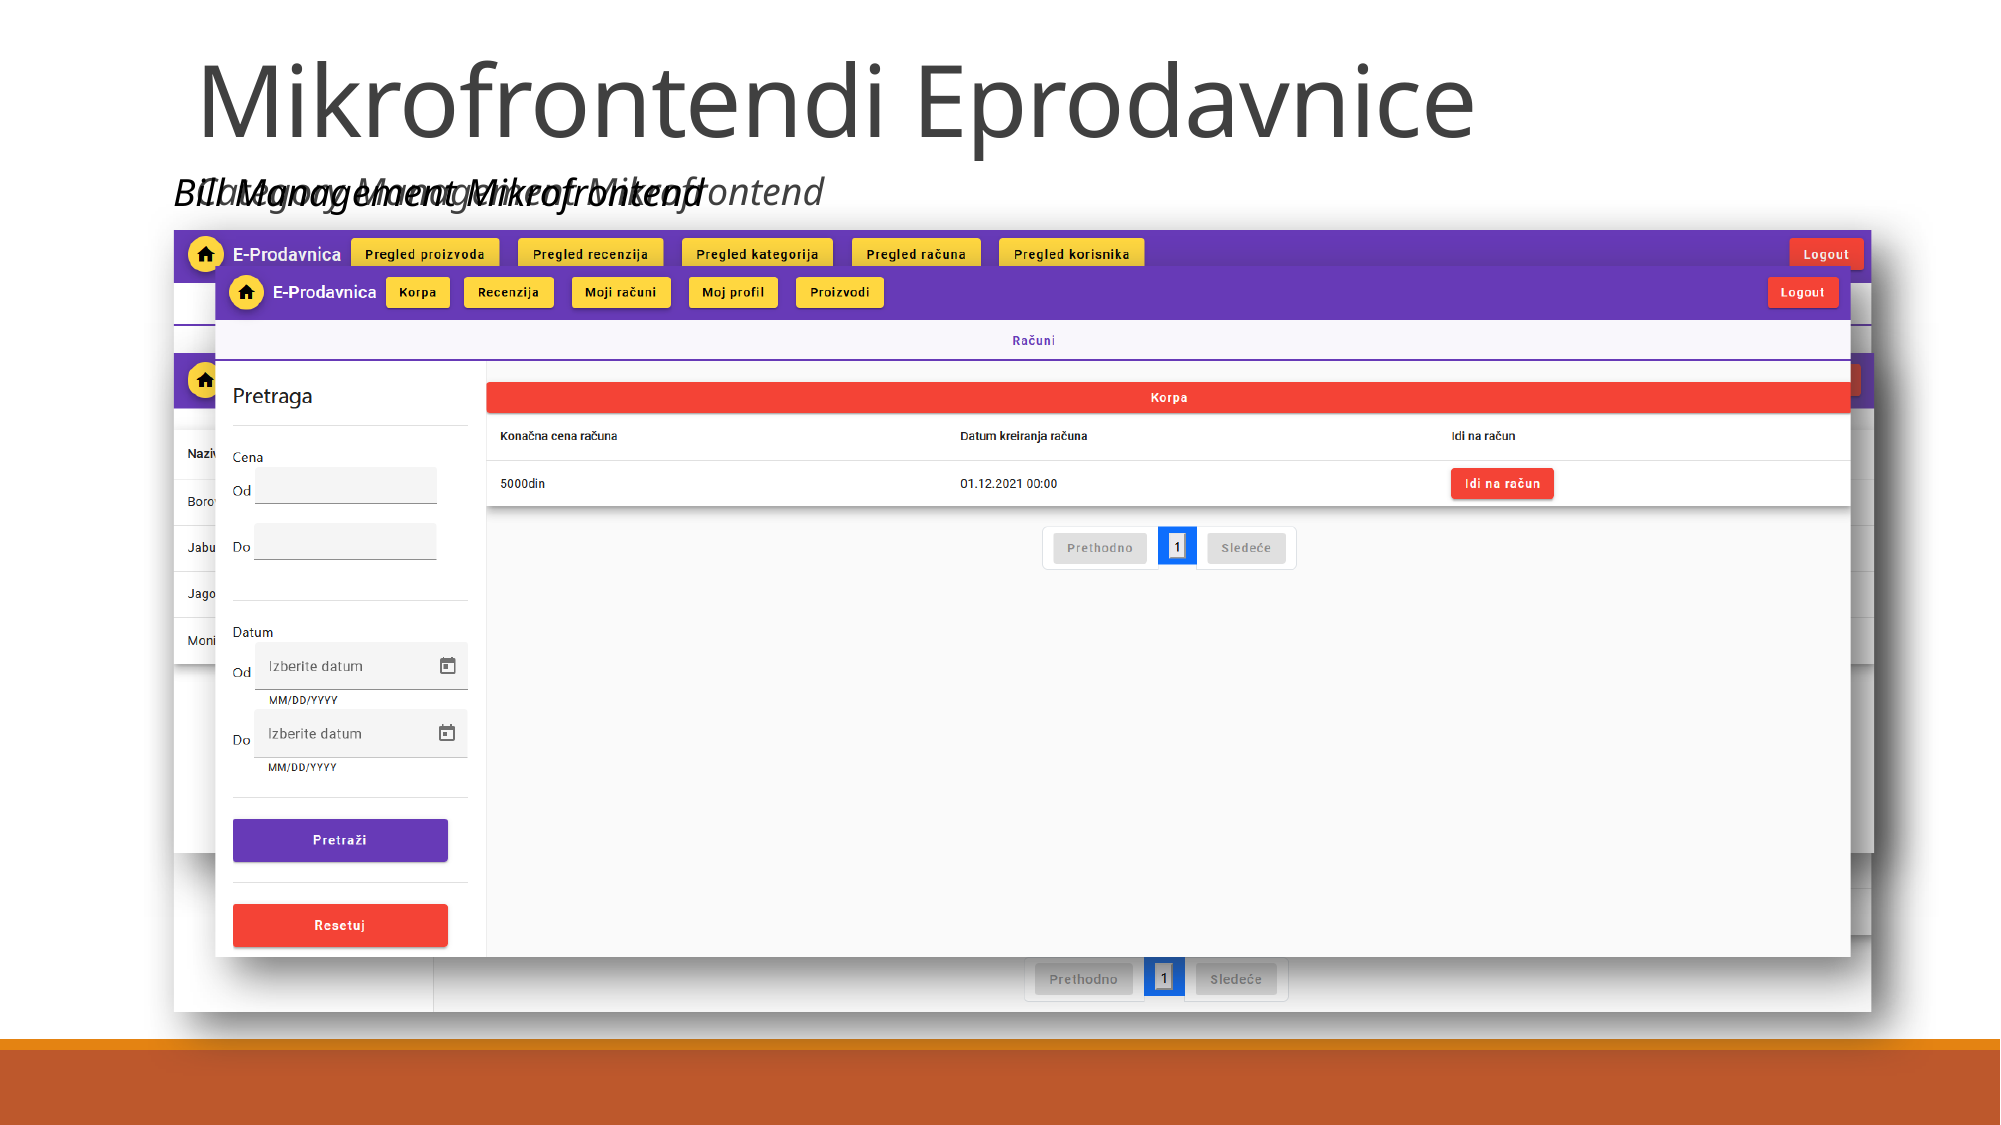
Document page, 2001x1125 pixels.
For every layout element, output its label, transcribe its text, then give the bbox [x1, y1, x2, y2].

list Category Management Mikrofrontend [720, 165, 836, 212]
text_box Bill Management Mikrofrontend [158, 161, 720, 222]
title Mikrofrontendi Eprodavnice [180, 42, 1830, 166]
picture [173, 229, 1875, 1013]
